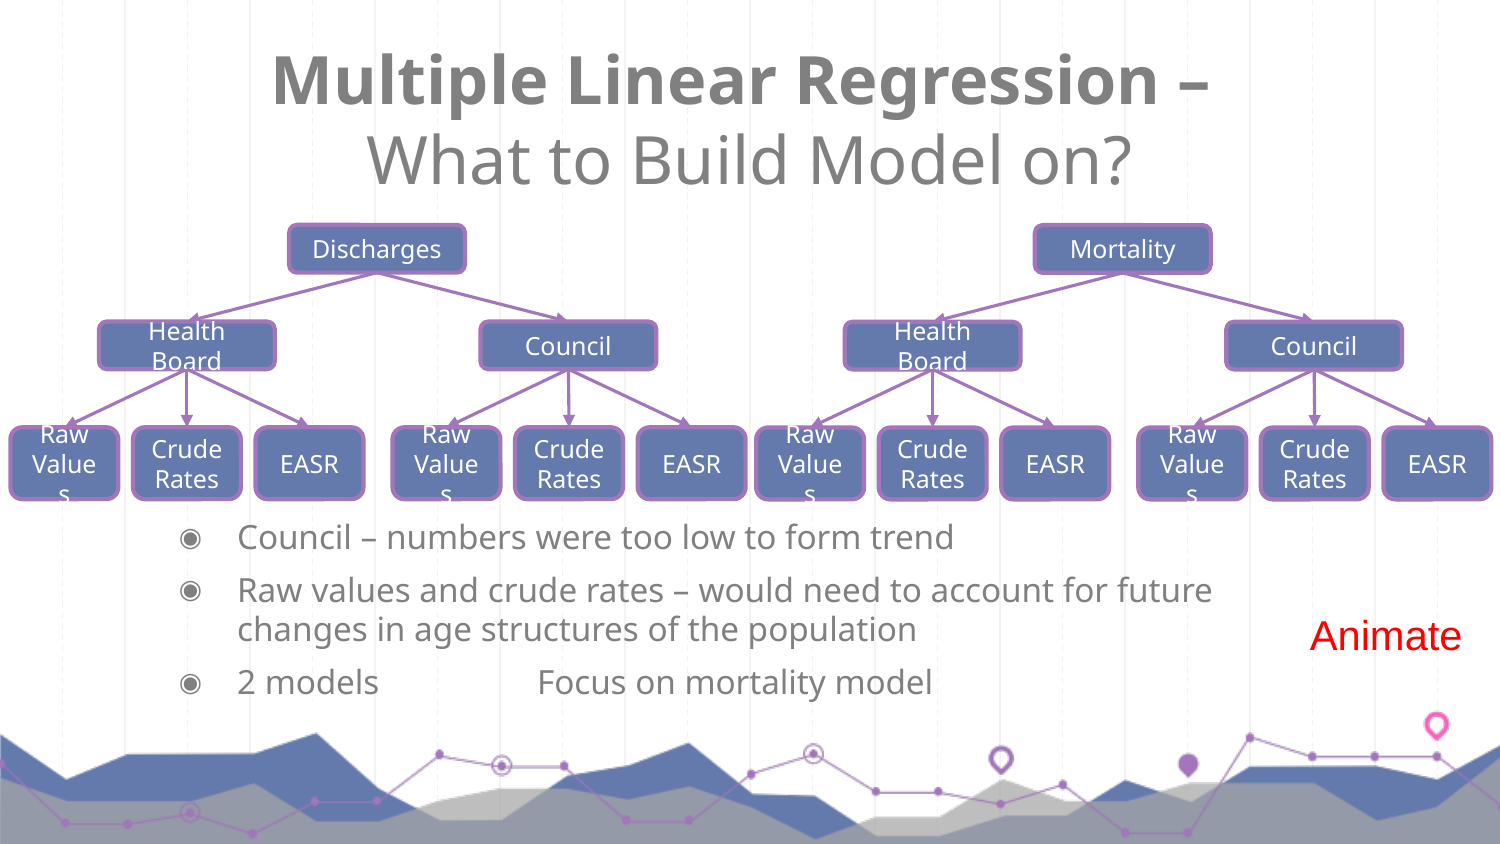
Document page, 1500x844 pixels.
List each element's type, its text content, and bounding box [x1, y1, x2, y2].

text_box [186, 272, 375, 322]
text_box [809, 369, 929, 428]
text_box Health Board [96, 319, 277, 367]
text_box Discharges [286, 222, 468, 271]
text_box EASR [635, 425, 748, 502]
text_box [64, 369, 183, 428]
text_box Council [1224, 319, 1405, 367]
text_box Crude Rates [876, 435, 989, 502]
text_box Health Board [842, 319, 1023, 367]
title Multiple Linear Regression – What to Build Model on? [176, 33, 1324, 213]
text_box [1122, 272, 1315, 322]
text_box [1191, 369, 1311, 428]
text_box EASR [999, 425, 1112, 502]
text_box Animate [1295, 600, 1500, 692]
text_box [1313, 369, 1438, 428]
text_box EASR [1381, 425, 1494, 502]
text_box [376, 272, 569, 322]
text_box Crude Rates [1258, 435, 1371, 502]
list Council – numbers were too low to form trend Raw values and crude rates – would need to account for future changes in age structures of the population 2 models Focus on mortality model [147, 501, 1295, 717]
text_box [186, 369, 310, 428]
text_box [446, 369, 566, 428]
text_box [932, 272, 1121, 322]
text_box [568, 369, 692, 428]
text_box Raw Values [1136, 425, 1249, 502]
text_box EASR [253, 425, 366, 501]
text_box Council [478, 319, 659, 367]
text_box Raw Values [754, 425, 867, 502]
text_box Crude Rates [512, 435, 626, 502]
text_box Crude Rates [130, 435, 243, 502]
text_box Raw Values [8, 425, 121, 502]
text_box Mortality [1032, 222, 1213, 271]
text_box Raw Values [390, 425, 503, 502]
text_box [932, 369, 1056, 428]
